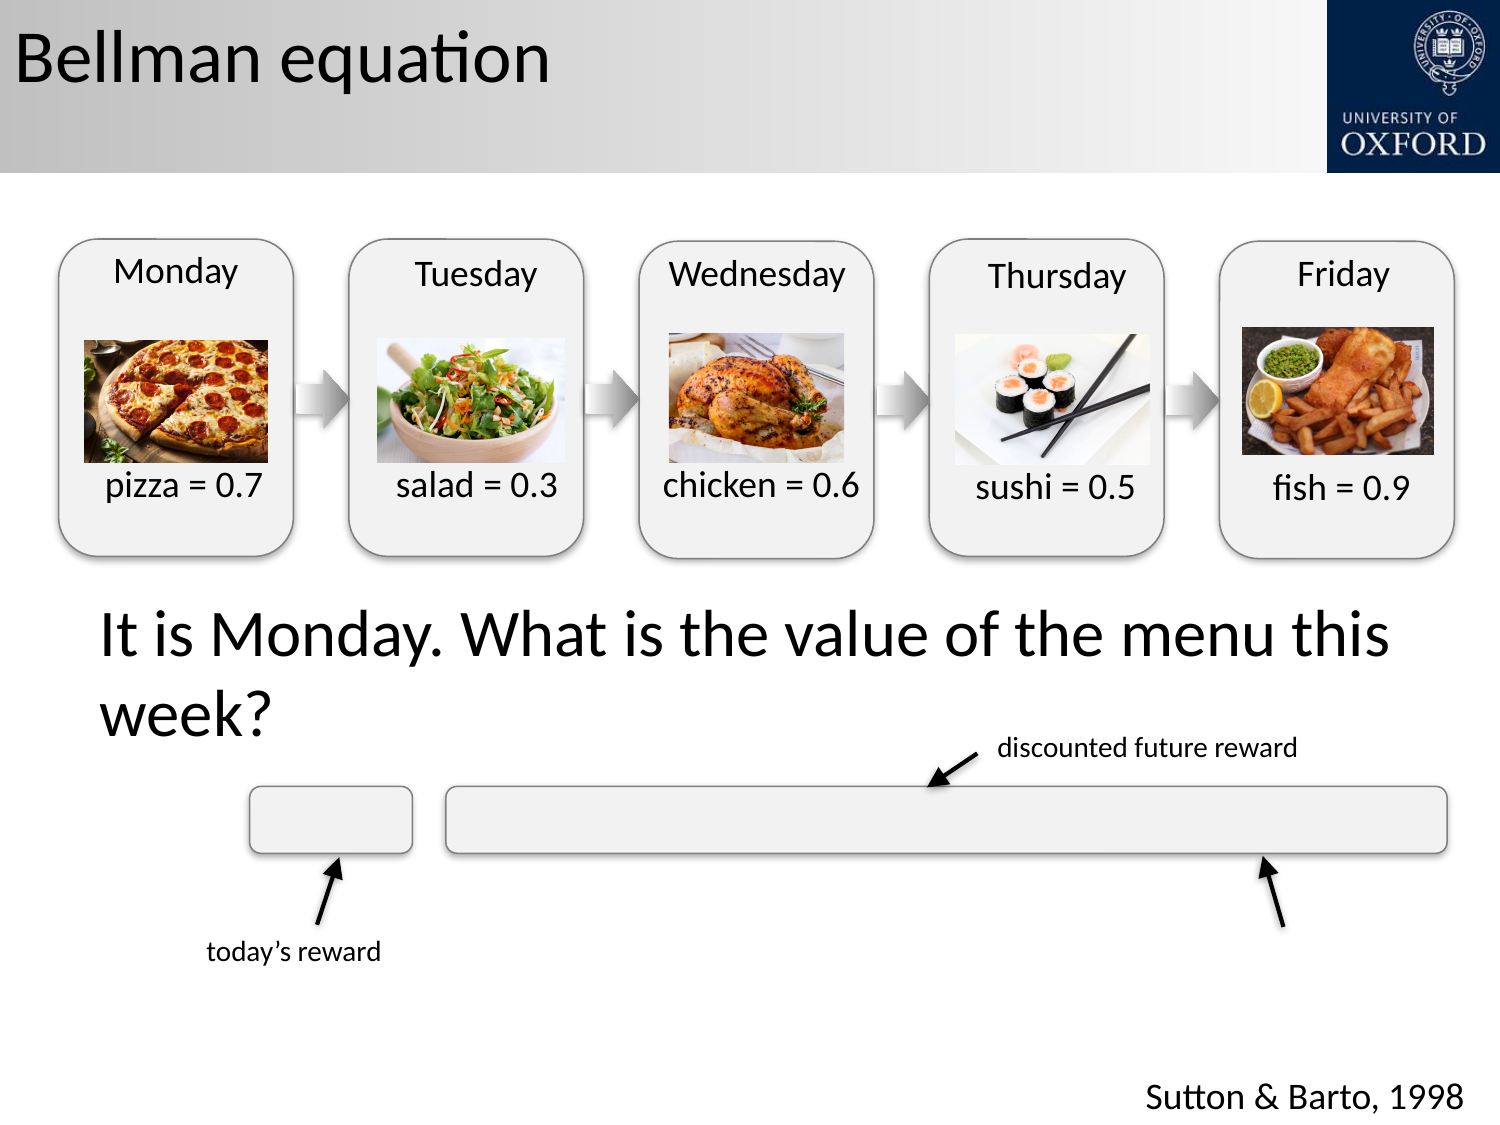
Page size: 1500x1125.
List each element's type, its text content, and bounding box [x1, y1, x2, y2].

text_box Wednesday [653, 241, 862, 301]
text_box Friday [1282, 241, 1405, 301]
text_box fish = 0.9 [1258, 464, 1426, 516]
text_box salad = 0.3 [381, 452, 574, 513]
text_box [584, 369, 640, 429]
text_box [1218, 240, 1456, 560]
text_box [1262, 855, 1284, 928]
text_box [57, 238, 295, 558]
text_box discounted future reward [974, 721, 1321, 771]
text_box [876, 370, 932, 431]
picture [84, 340, 268, 464]
picture [954, 334, 1151, 465]
picture [1242, 327, 1434, 456]
text_box sushi = 0.5 [960, 472, 1152, 515]
picture [668, 333, 845, 463]
text_box [638, 249, 875, 560]
text_box [445, 785, 1448, 855]
text_box Monday [98, 239, 254, 299]
text_box [248, 785, 414, 855]
text_box [928, 238, 1165, 558]
text_box [1164, 370, 1221, 431]
text_box pizza = 0.7 [90, 452, 279, 513]
text_box Tuesday [399, 241, 553, 301]
text_box Thursday [973, 243, 1142, 304]
text_box chicken = 0.6 [648, 452, 876, 513]
text_box [0, 0, 1325, 173]
text_box Bellman equation [0, 0, 1294, 105]
picture [1327, 0, 1500, 173]
text_box [295, 369, 351, 429]
text_box [348, 238, 585, 558]
text_box today’s reward [180, 925, 397, 975]
text_box Sutton & Barto, 1998 [1130, 1064, 1480, 1125]
picture [377, 337, 565, 464]
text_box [316, 856, 340, 925]
text_box It is Monday. What is the value of the menu this week? [84, 582, 1500, 757]
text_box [926, 753, 978, 788]
